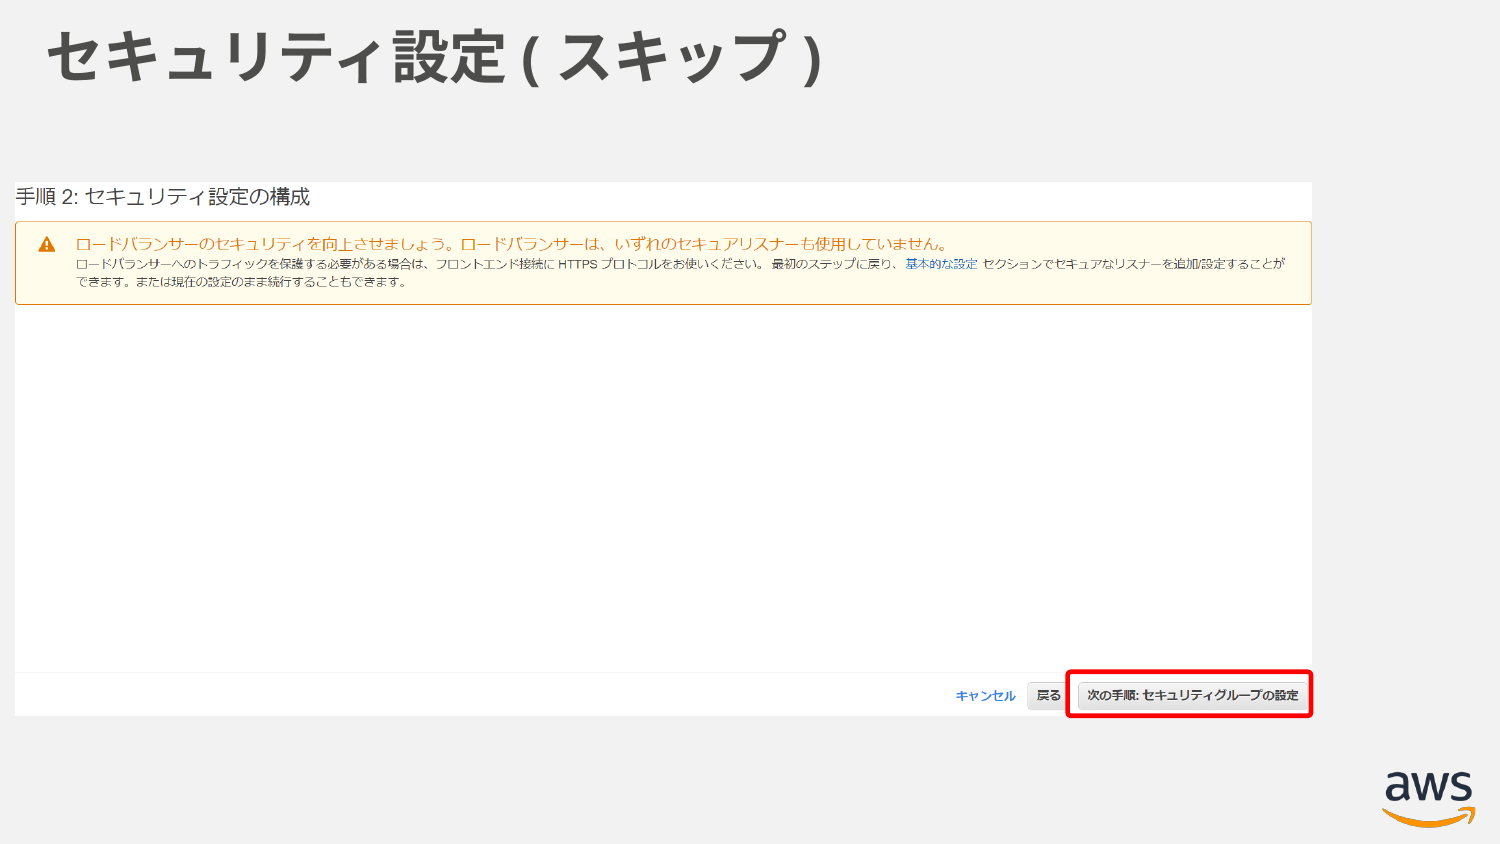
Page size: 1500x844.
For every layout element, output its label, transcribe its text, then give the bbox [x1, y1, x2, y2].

title セキュリティ設定(スキップ) [0, 0, 1500, 111]
picture [1381, 771, 1476, 828]
picture [15, 182, 1312, 717]
